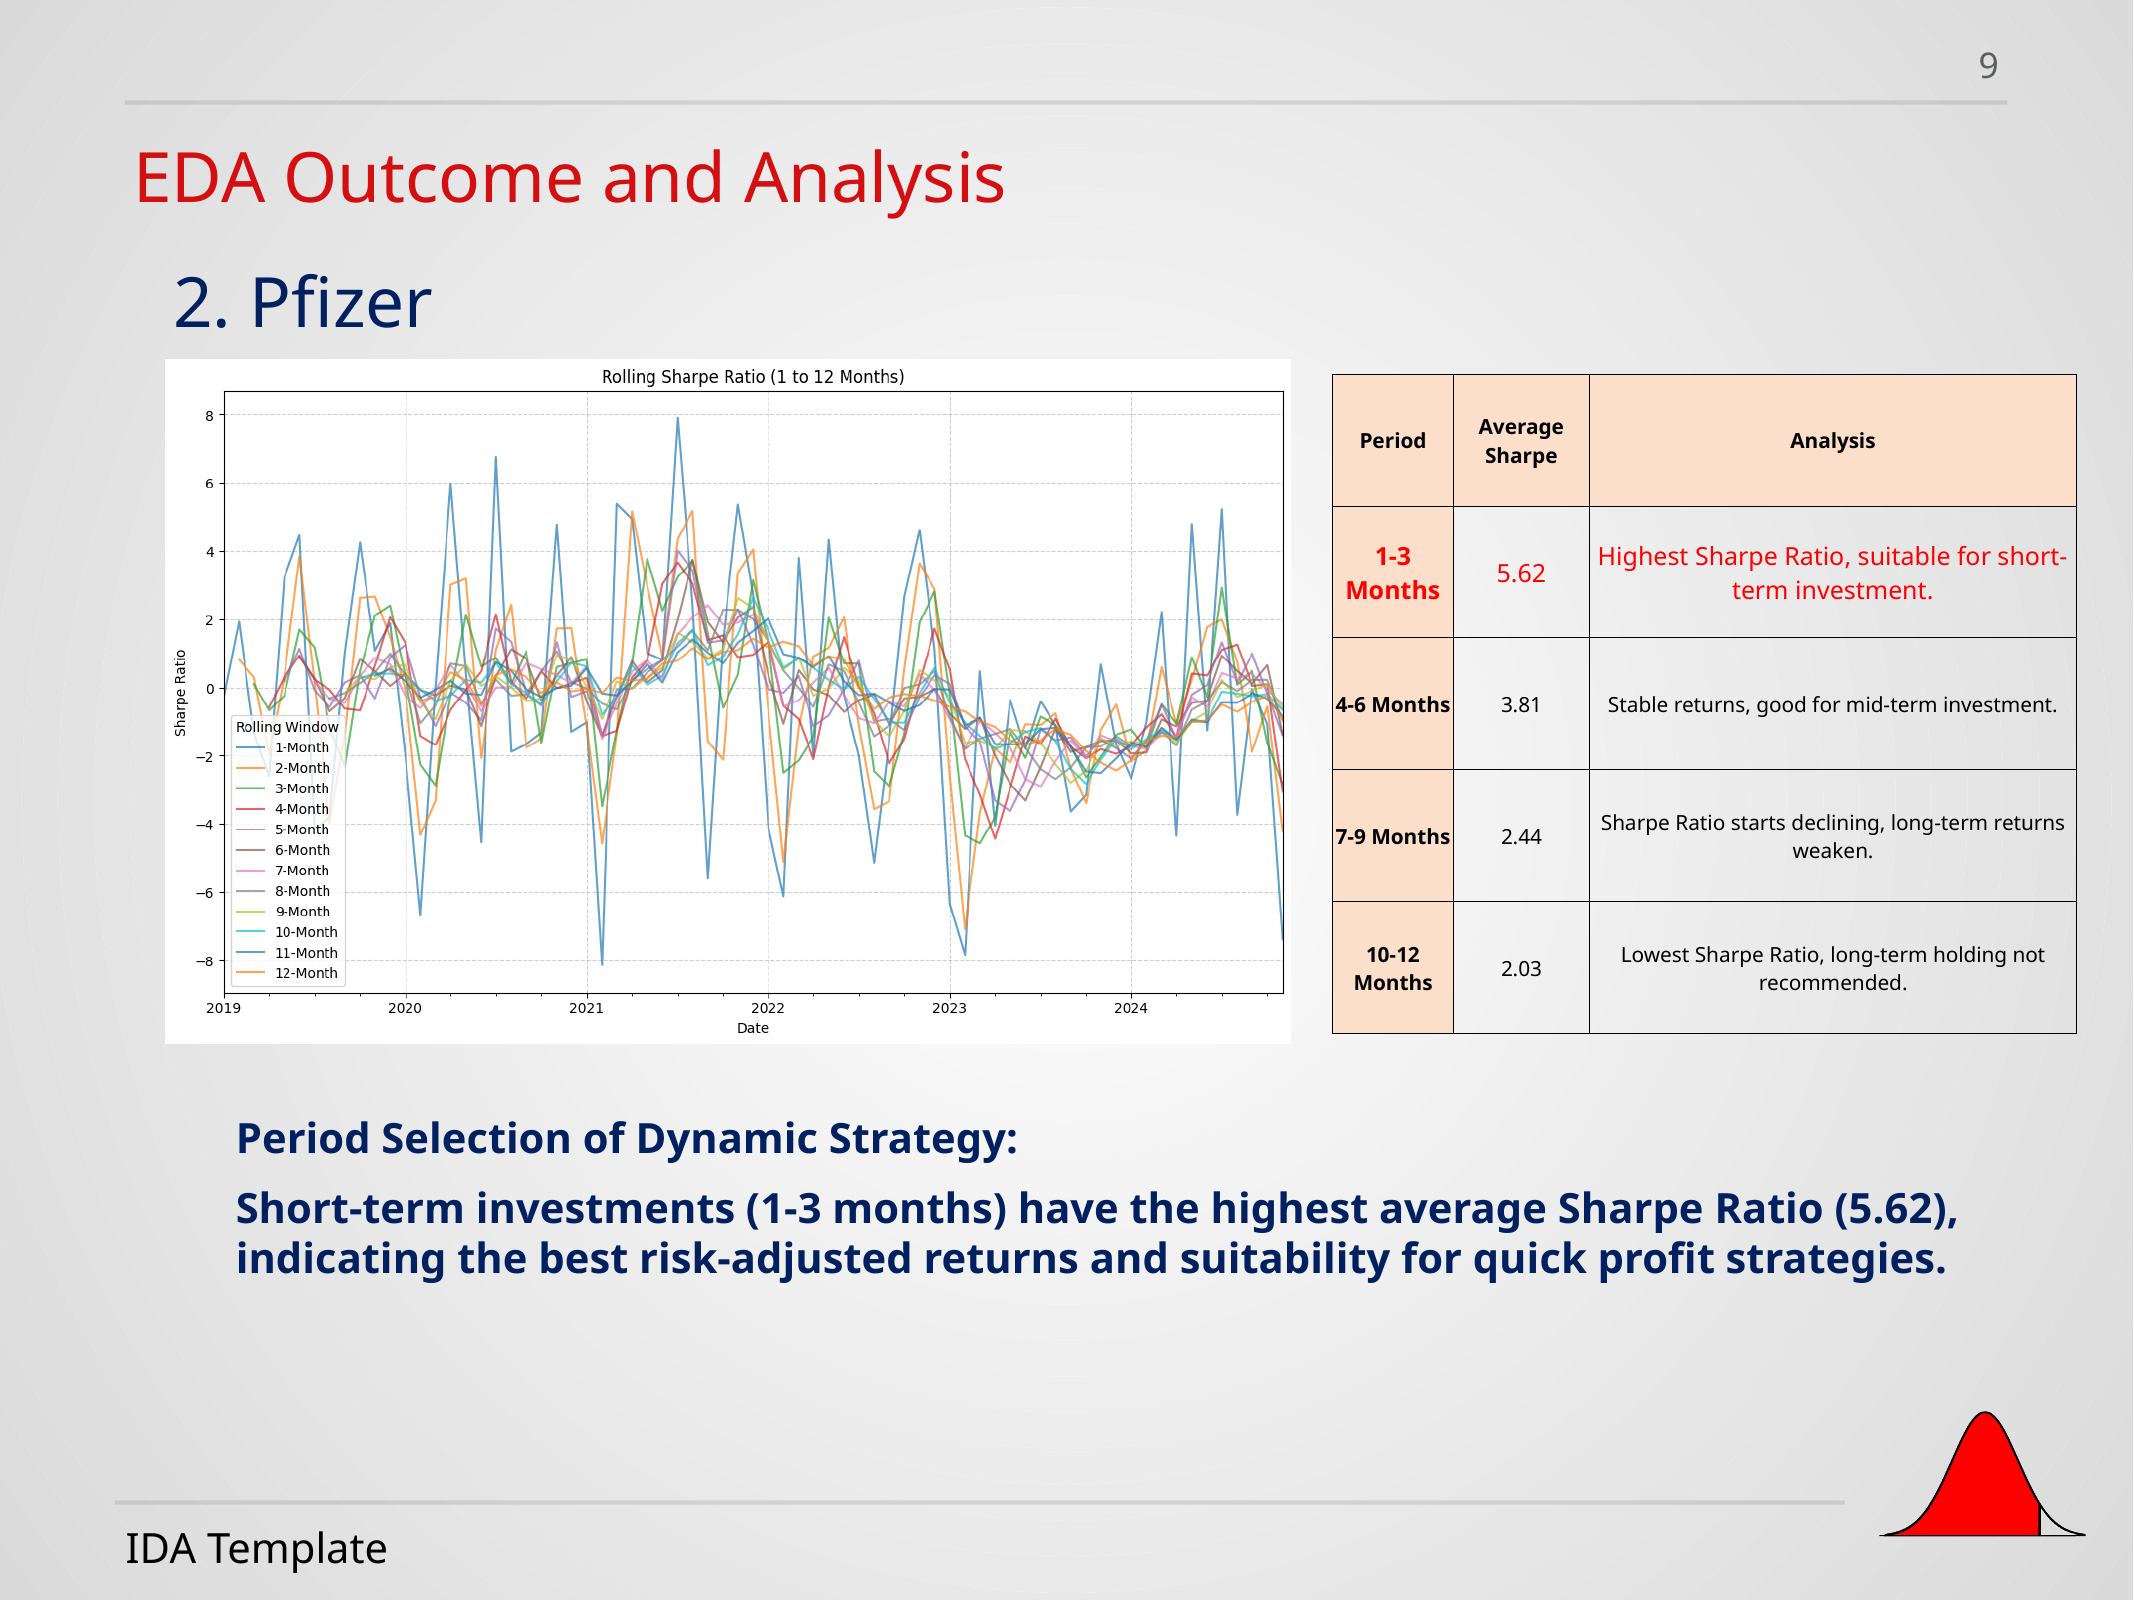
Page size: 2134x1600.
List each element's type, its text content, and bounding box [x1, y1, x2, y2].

table_header Average Sharpe [1454, 375, 1589, 506]
picture [1879, 1411, 2086, 1537]
table_cell 4-6 Months [1333, 638, 1453, 769]
table_cell 2.44 [1454, 770, 1589, 901]
picture [164, 359, 1292, 1044]
table_cell Stable returns, good for mid-term investment. [1590, 638, 2076, 769]
table_cell Lowest Sharpe Ratio, long-term holding not recommended. [1590, 902, 2076, 1033]
table_cell 3.81 [1454, 638, 1589, 769]
table_cell 2.03 [1454, 902, 1589, 1033]
table_cell Highest Sharpe Ratio, suitable for short-term investment. [1590, 507, 2076, 637]
table_header Period [1333, 375, 1453, 506]
table_cell 7-9 Months [1333, 770, 1453, 901]
list IDA Template [116, 1514, 1017, 1581]
table_cell 1-3 Months [1333, 507, 1453, 637]
text_box Period Selection of Dynamic Strategy: Short-term investments (1-3 months) have the highest average Sharpe Ratio (5.62), indicating the best risk-adjusted returns and suitability for quick profit strategies. [227, 1053, 2077, 1391]
list EDA Outcome and Analysis [124, 124, 2007, 226]
slide_number 9 [1925, 34, 2008, 101]
text_box 2. Pfizer [165, 249, 2047, 350]
table_cell 10-12 Months [1333, 902, 1453, 1033]
table_header Analysis [1590, 375, 2076, 506]
table_cell 5.62 [1454, 507, 1589, 637]
table_cell Sharpe Ratio starts declining, long-term returns weaken. [1590, 770, 2076, 901]
